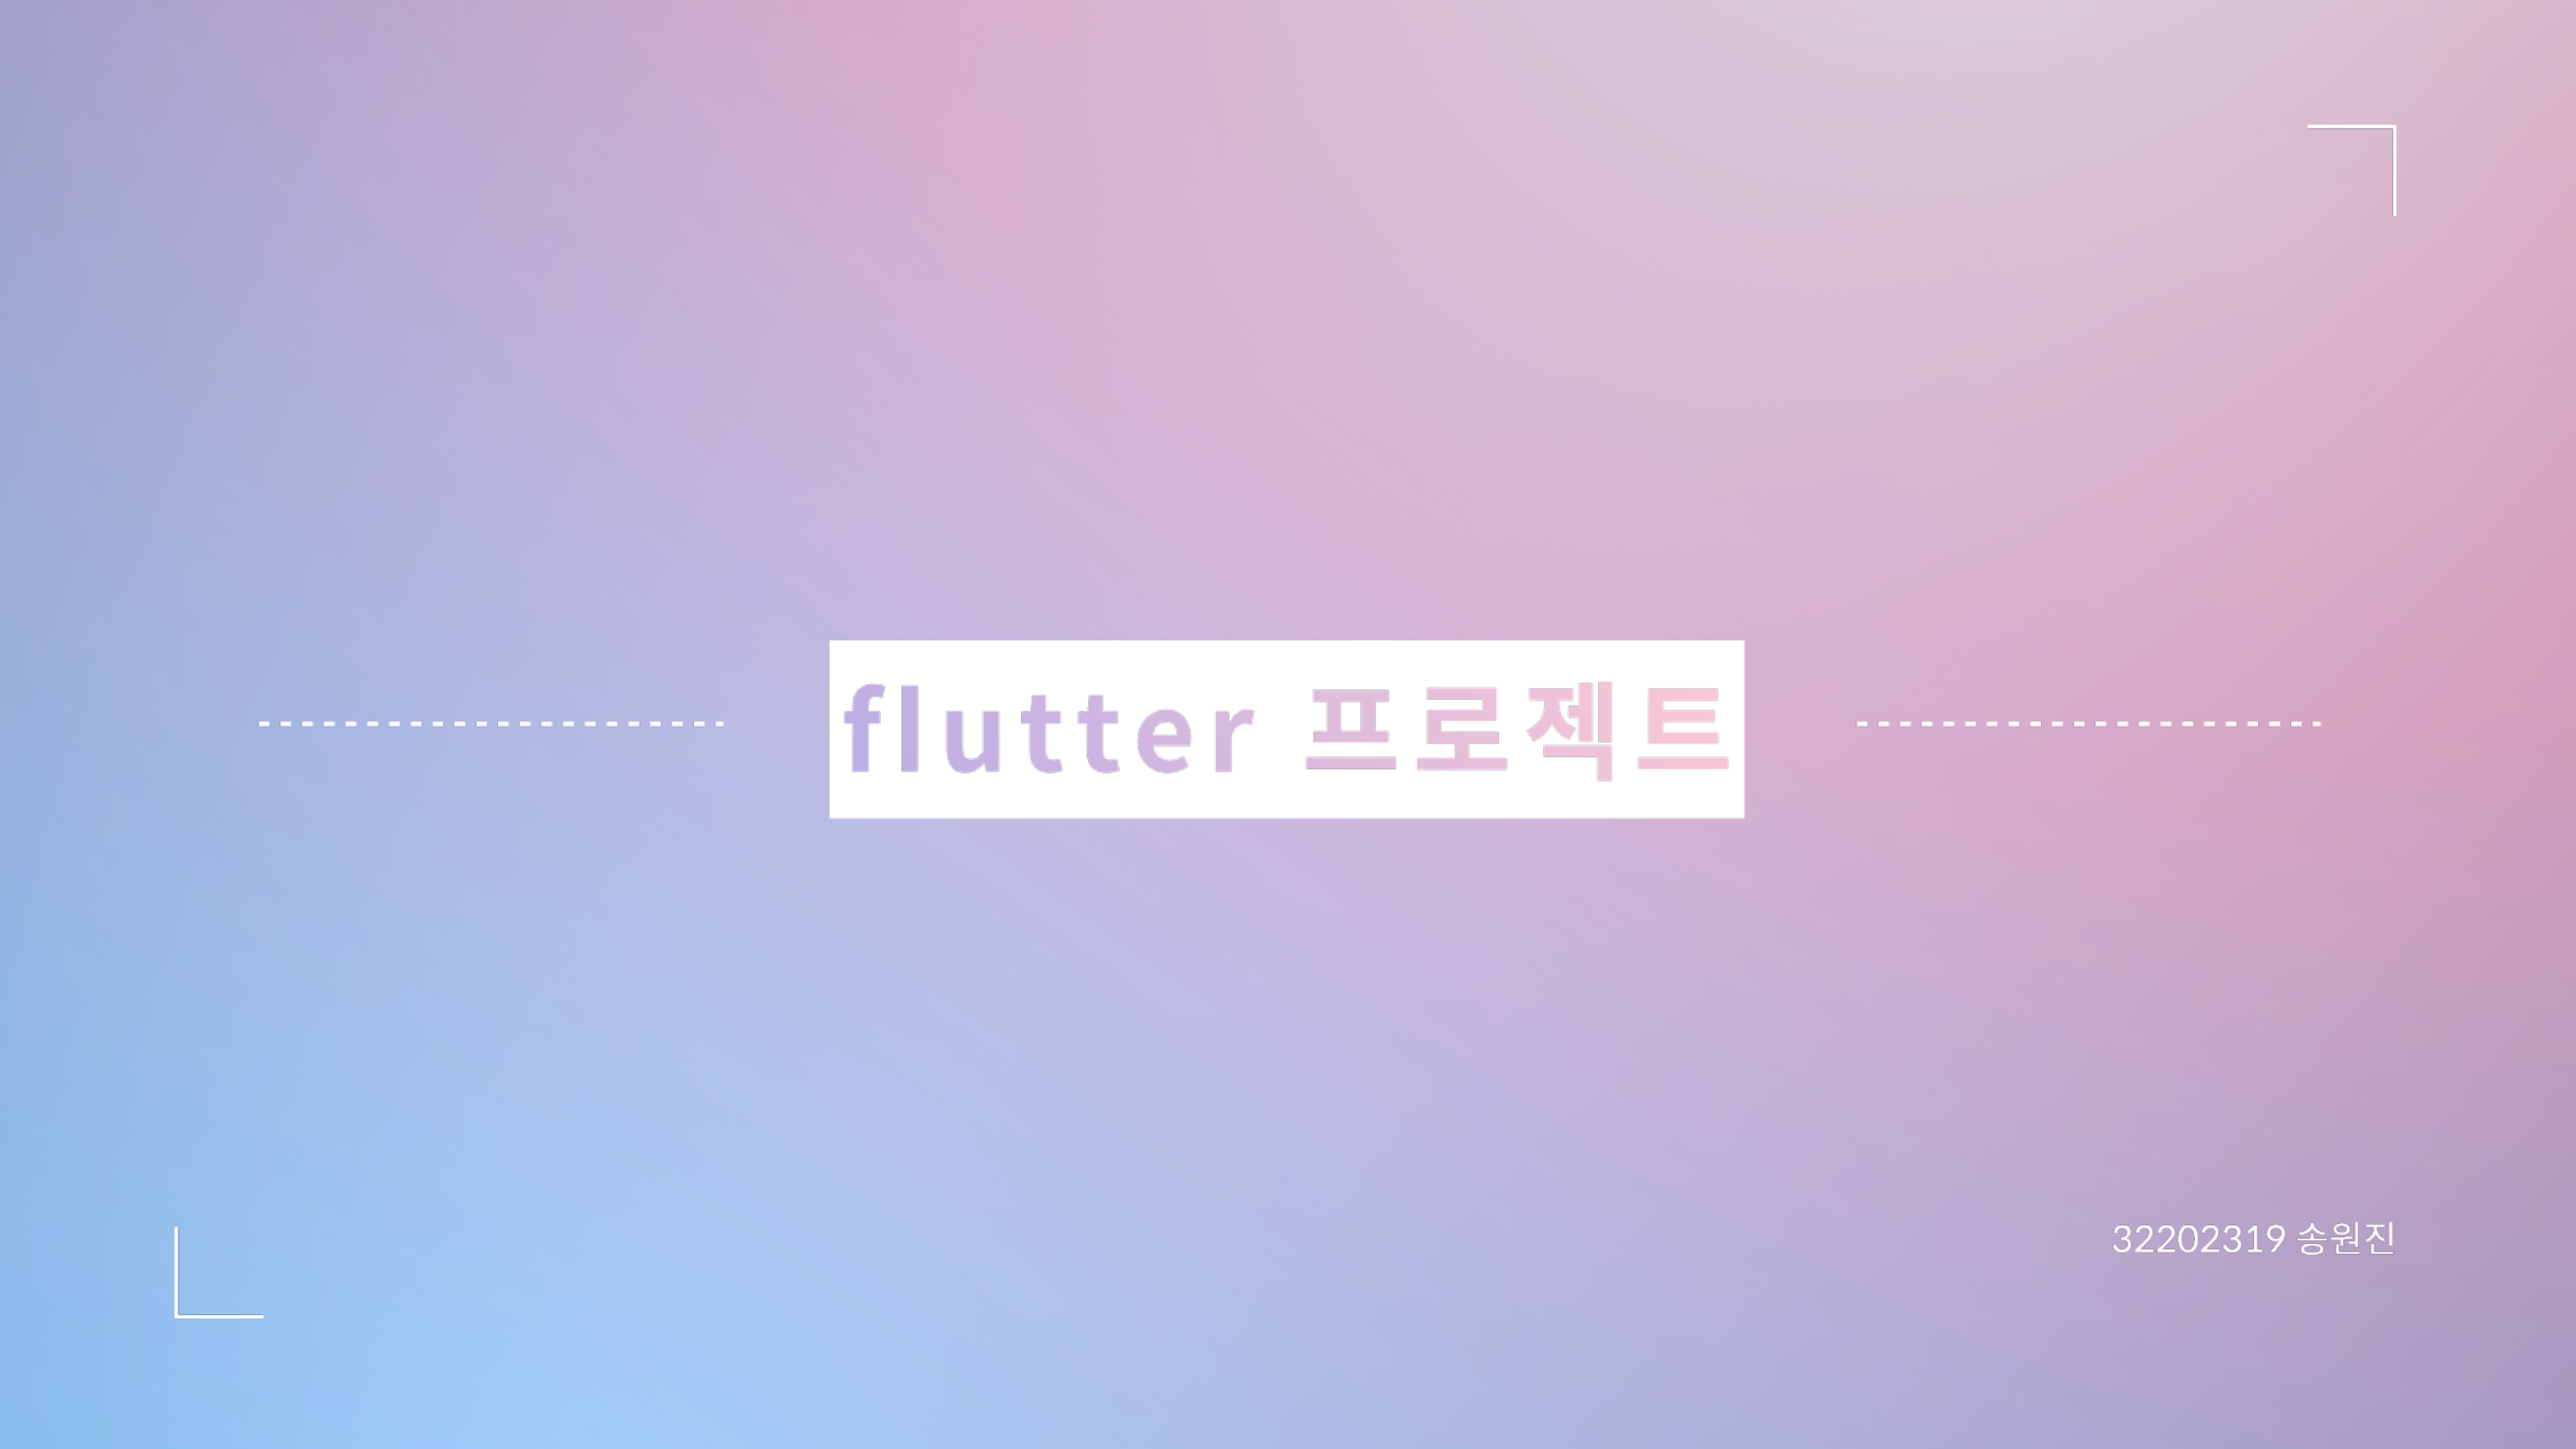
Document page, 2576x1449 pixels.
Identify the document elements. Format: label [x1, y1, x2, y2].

text_box [173, 1228, 265, 1318]
text_box [1851, 715, 2322, 733]
picture [2099, 1205, 2411, 1285]
picture [741, 634, 1778, 831]
text_box [253, 715, 725, 733]
text_box [0, 0, 2576, 1449]
text_box [2306, 125, 2397, 215]
